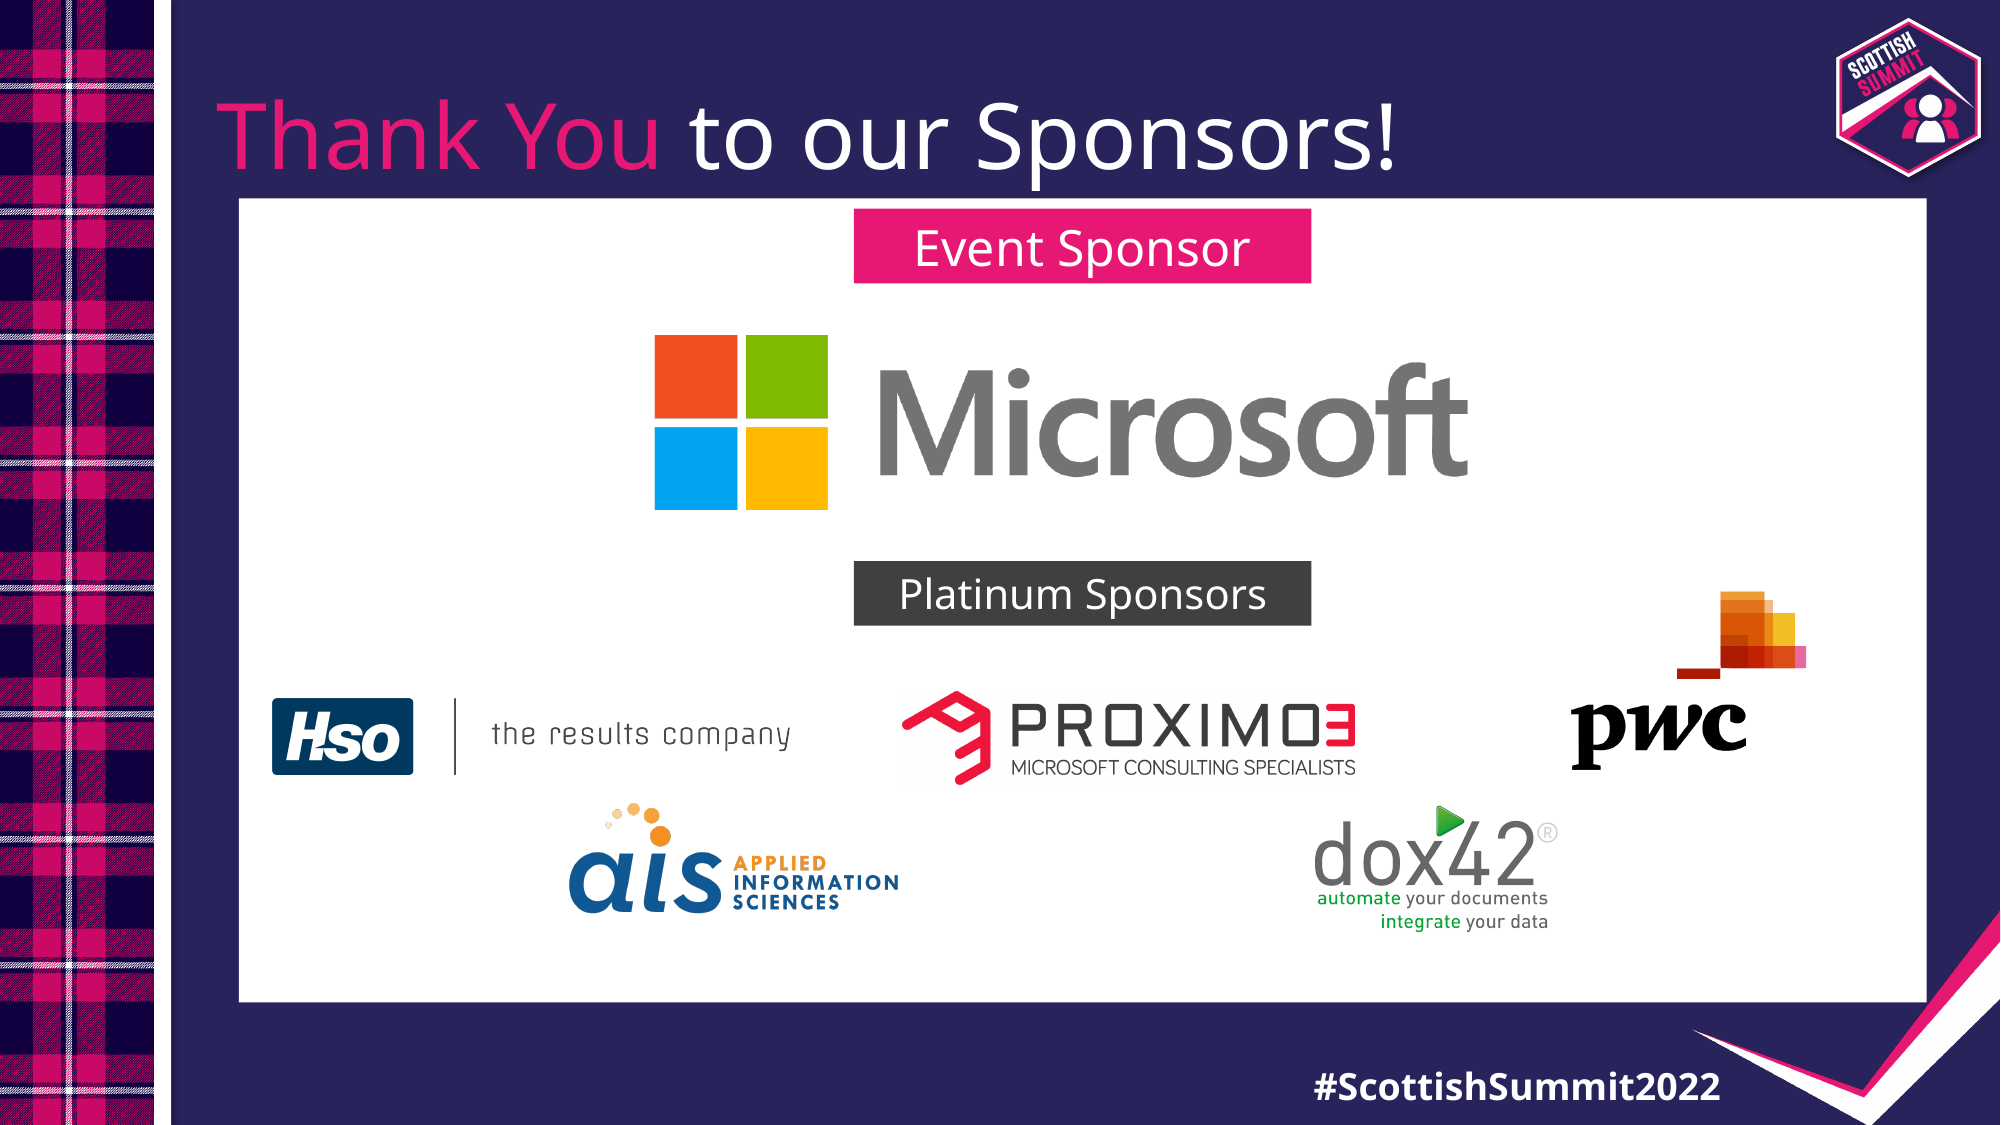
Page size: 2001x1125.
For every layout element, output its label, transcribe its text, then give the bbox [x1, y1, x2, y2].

picture [652, 335, 1476, 510]
picture [272, 698, 790, 775]
text_box [238, 197, 1928, 1003]
picture [1827, 16, 1990, 179]
text_box Event Sponsor [853, 208, 1312, 284]
picture [562, 797, 904, 927]
picture [1705, 1078, 1713, 1088]
text_box Platinum Sponsors [853, 561, 1312, 626]
title Thank You to our Sponsors! [201, 30, 1927, 249]
picture [1312, 797, 1560, 944]
picture [902, 691, 1355, 785]
picture [0, 0, 154, 1125]
picture [1558, 587, 1816, 775]
picture [1684, 843, 2001, 1125]
